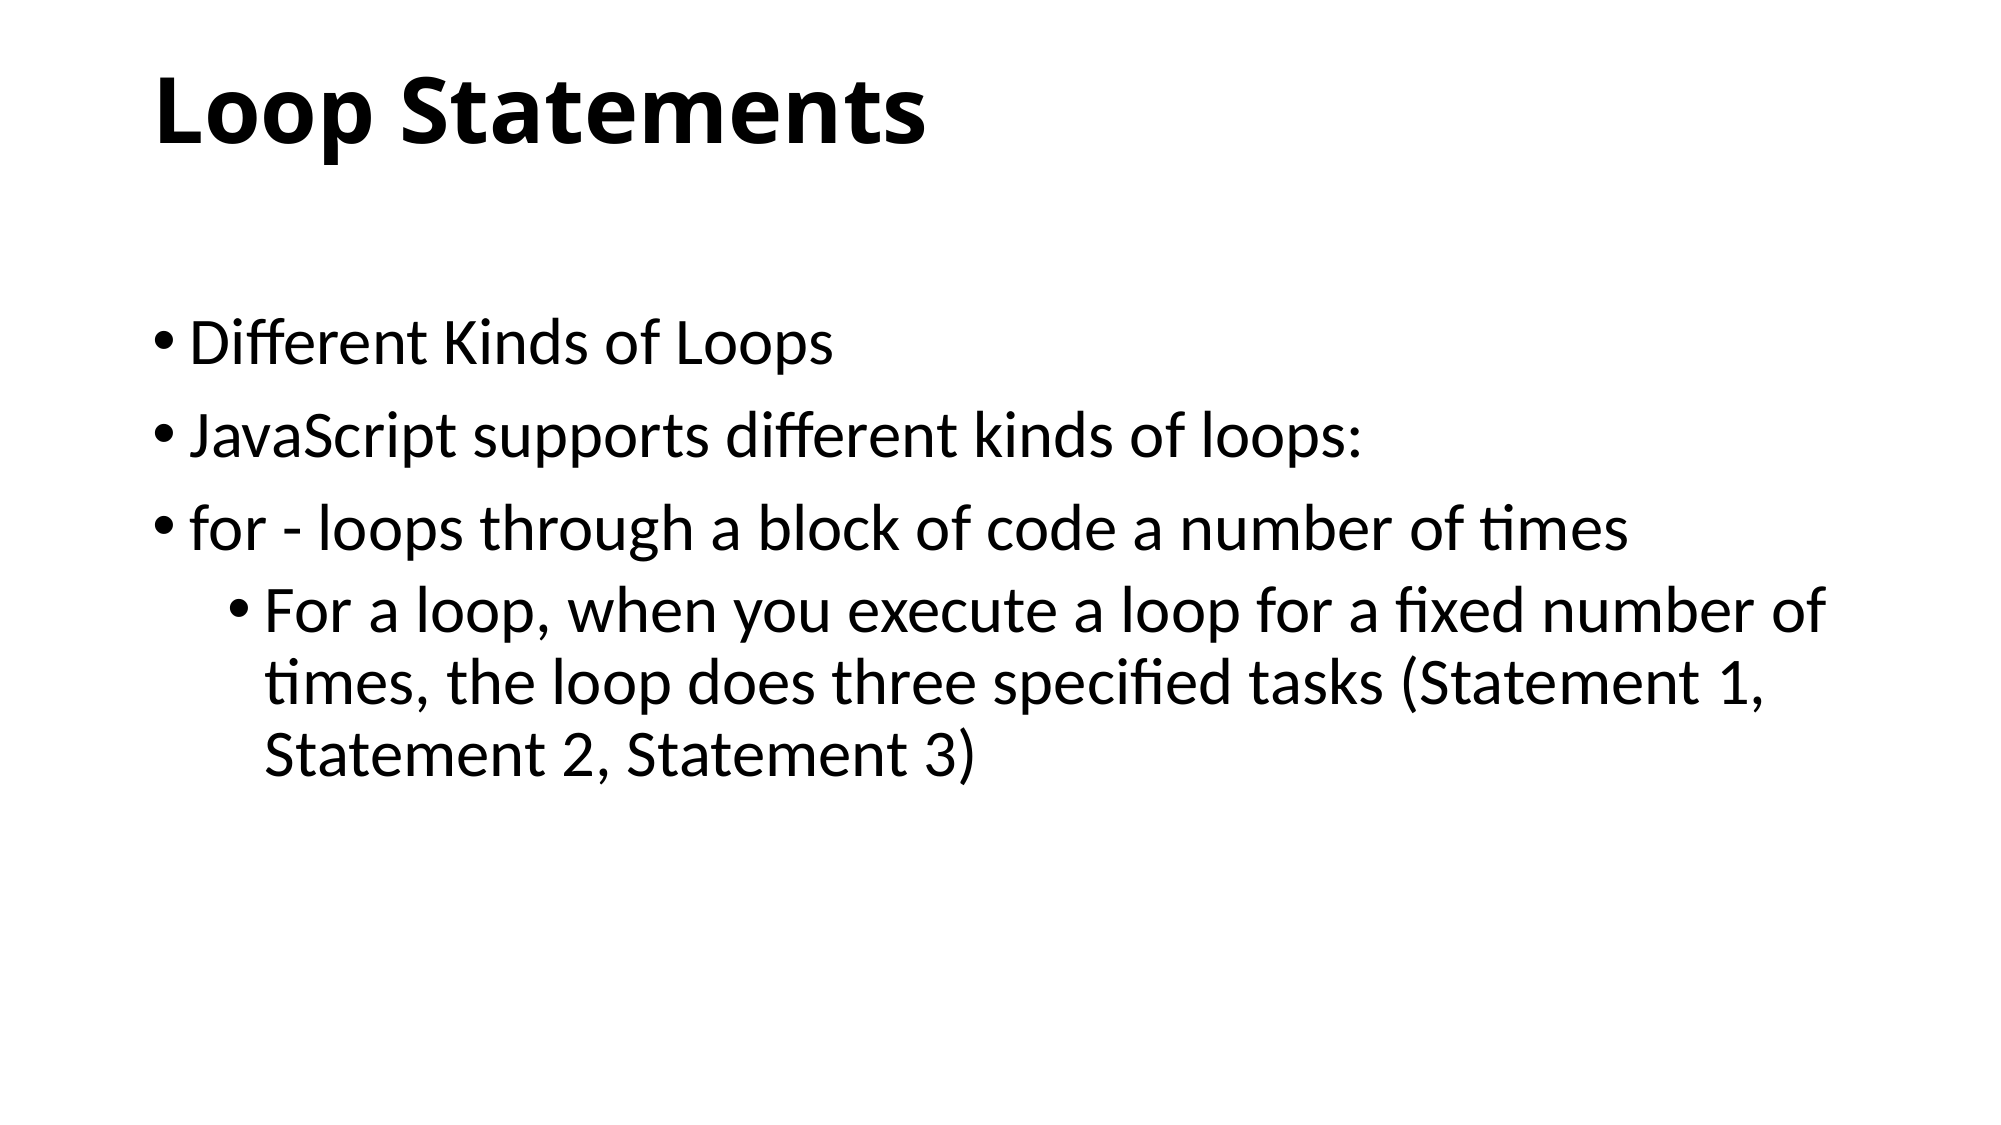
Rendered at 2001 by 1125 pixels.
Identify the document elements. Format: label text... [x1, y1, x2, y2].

list Different Kinds of Loops JavaScript supports different kinds of loops: for - loops through a block of code a number of times For a loop, when you execute a loop for a fixed number of times, the loop does three specified tasks (Statement 1, Statement 2, Statement 3) [137, 299, 1863, 1014]
title Loop Statements [137, 59, 1863, 278]
